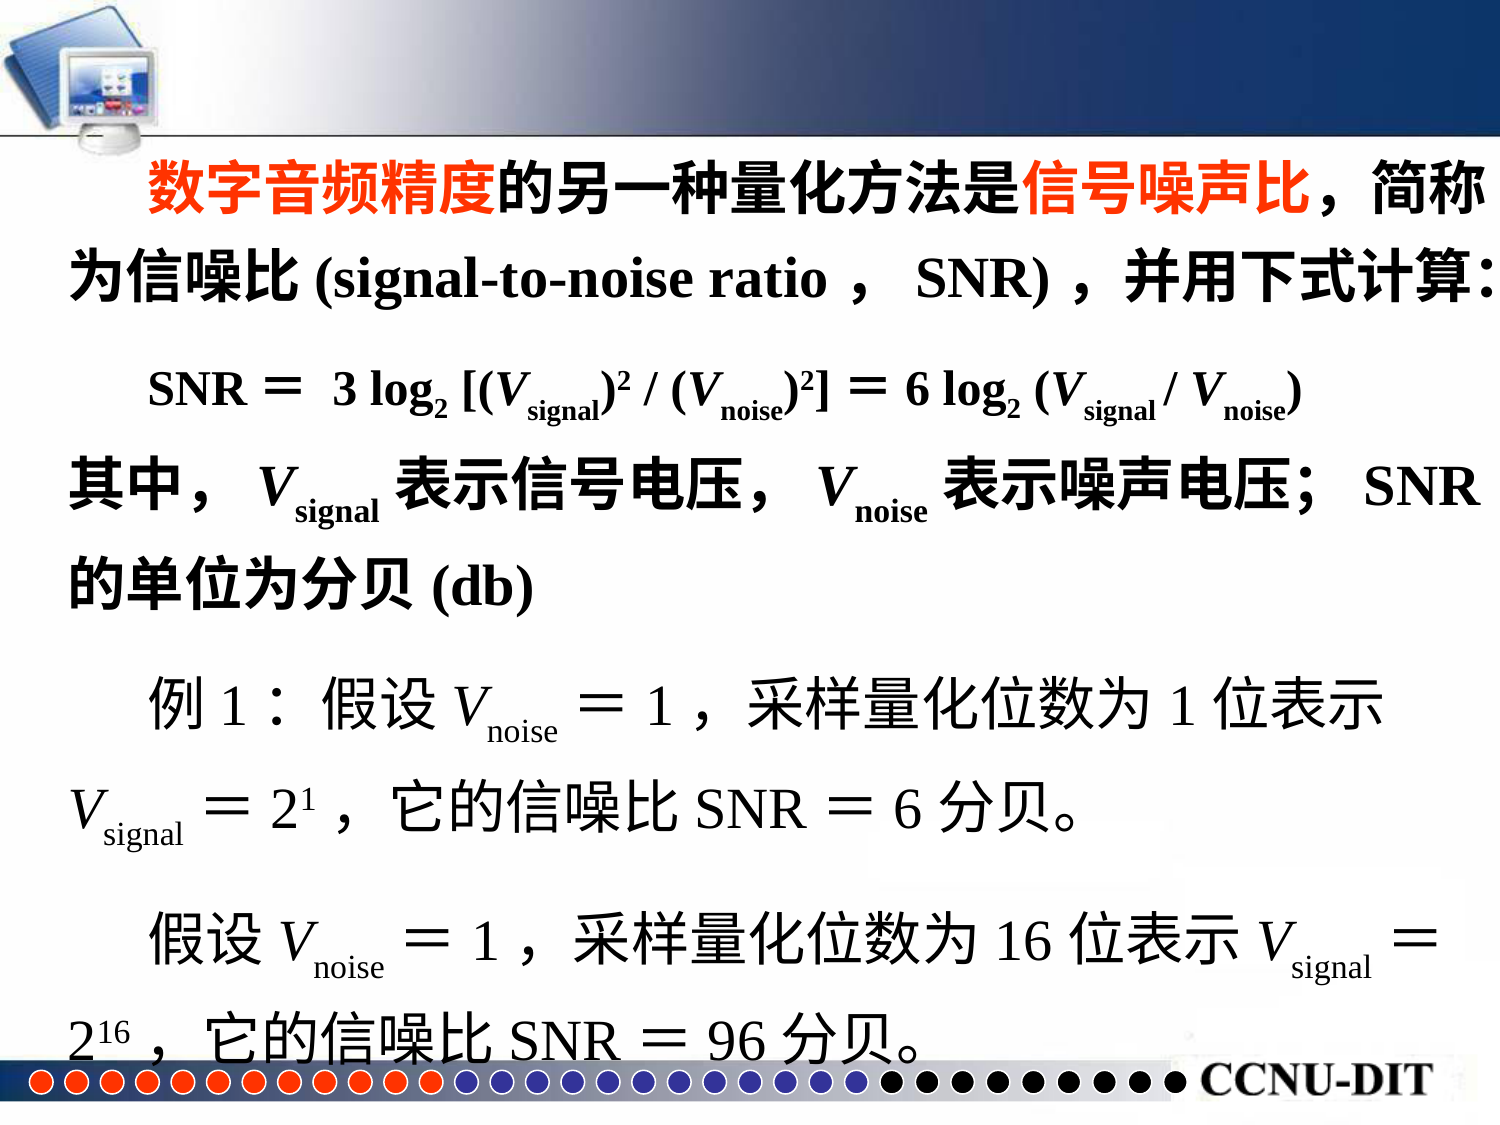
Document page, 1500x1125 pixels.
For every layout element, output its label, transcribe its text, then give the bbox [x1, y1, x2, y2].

picture [0, 0, 1500, 1125]
text_box 数字音频精度的另一种量化方法是信号噪声比，简称为信噪比(signal-to-noise ratio，SNR)，并用下式计算： SNR＝ 3 log2 [(Vsignal)2 / (Vnoise)2]＝6 log2 (Vsignal / Vnoise) 其中，Vsignal表示信号电压，Vnoise表示噪声电压；SNR的单位为分贝(db) 例1：假设Vnoise＝1，采样量化位数为1位表示Vsignal＝21，它的信噪比SNR＝6分贝。 假设Vnoise＝1，采样量化位数为16位表示Vsignal＝216，它的信噪比SNR＝96分贝。 [52, 126, 1500, 964]
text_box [29, 1070, 1188, 1095]
